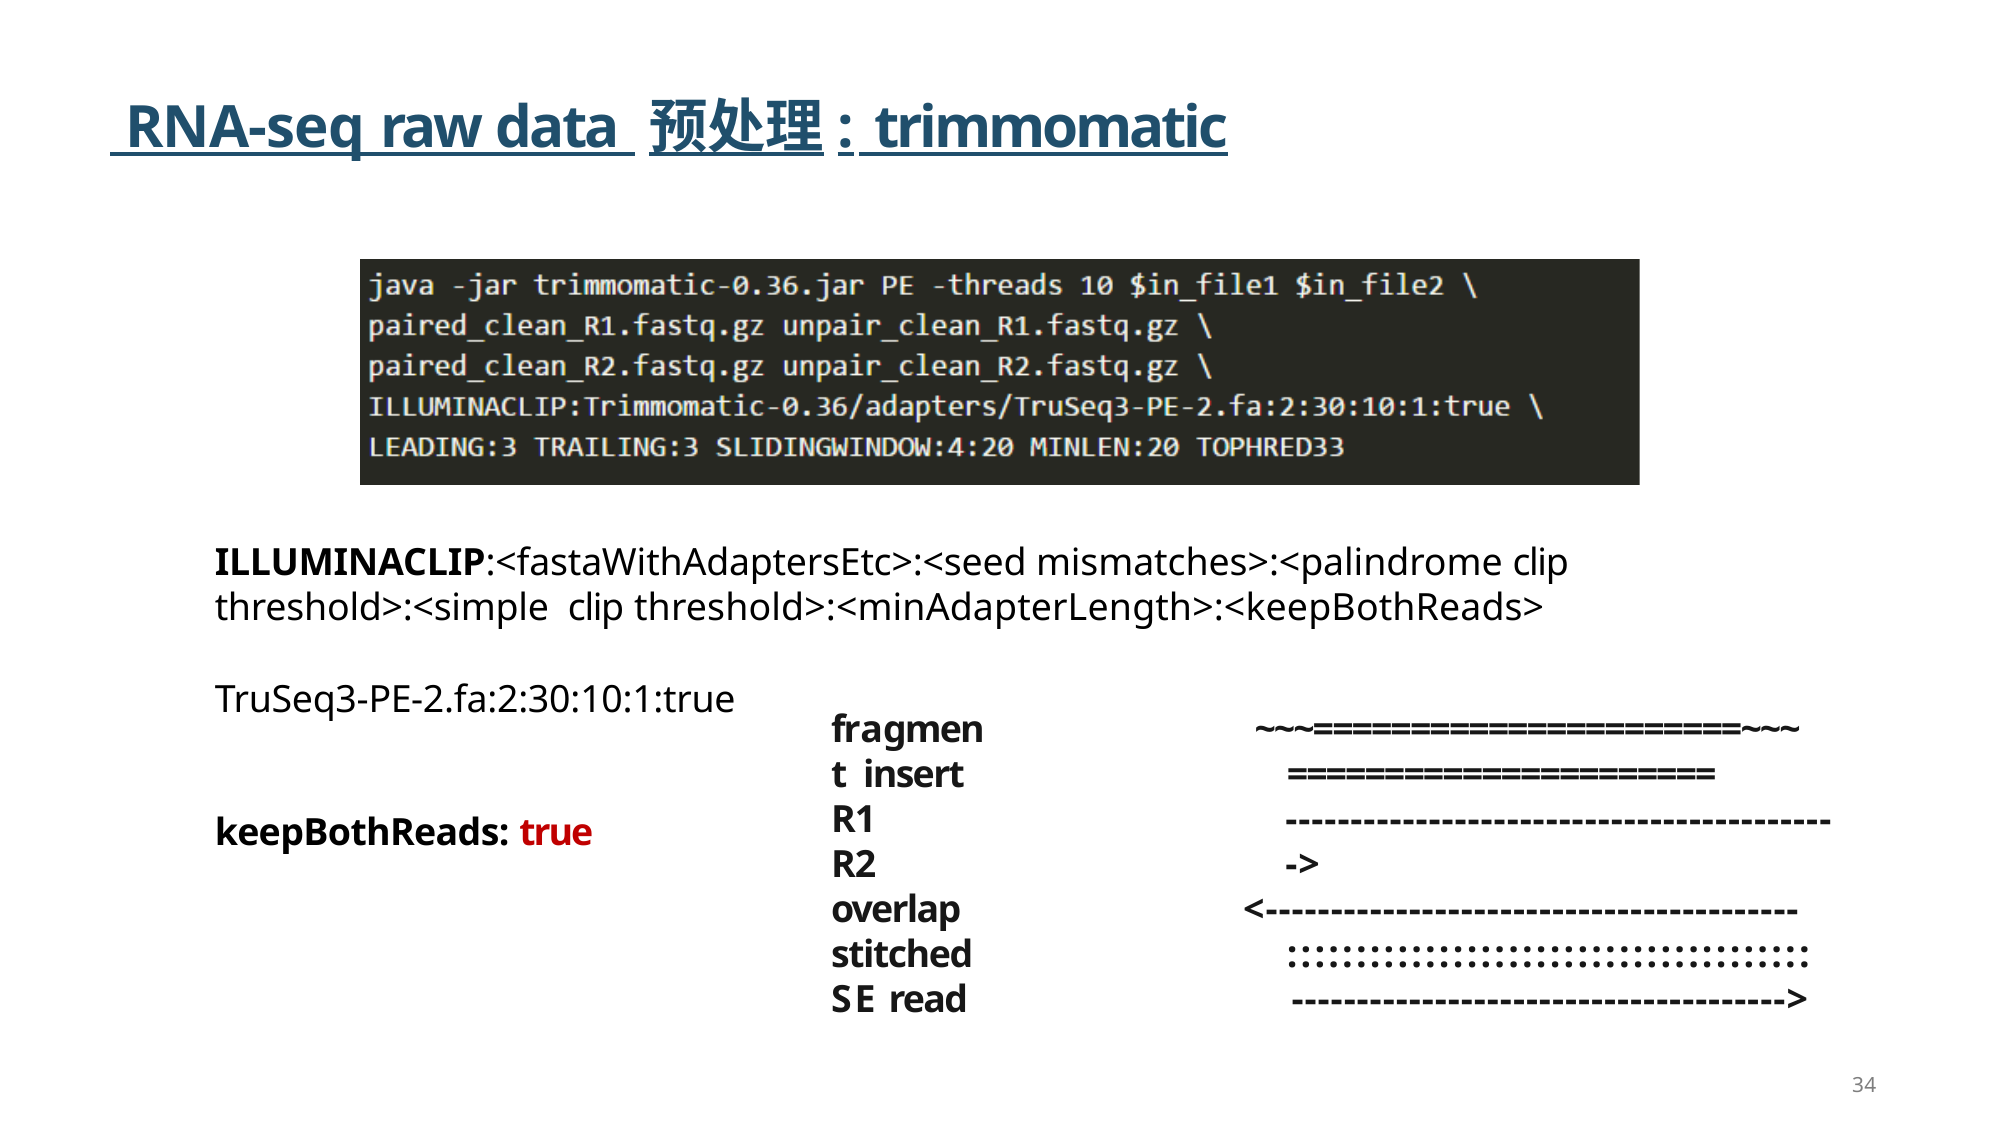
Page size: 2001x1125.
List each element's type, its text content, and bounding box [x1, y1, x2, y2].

text_box keepBothReads: true [212, 806, 595, 854]
text_box [360, 259, 1640, 485]
text_box fragment insert R1 R2 overlap stitched SE read [829, 702, 1127, 1020]
title RNA-seq raw data 预处理: trimmomatic [107, 87, 1893, 278]
slide_number 34 [1847, 1054, 1880, 1125]
text_box ILLUMINACLIP:<fastaWithAdaptersEtc>:<seed mismatches>:<palindrome clip threshold>:<simple clip threshold>:<minAdapterLength>:<keepBothReads> TruSeq3-PE-2.fa:2:30:10:1:true [212, 536, 1853, 720]
text_box ~~~======================~~~ ====================== -------------------------------------------> <----------------------------------------- :::::::::::::::::::::::::::::::::::::: --------------------------------------> [1218, 702, 1847, 1020]
